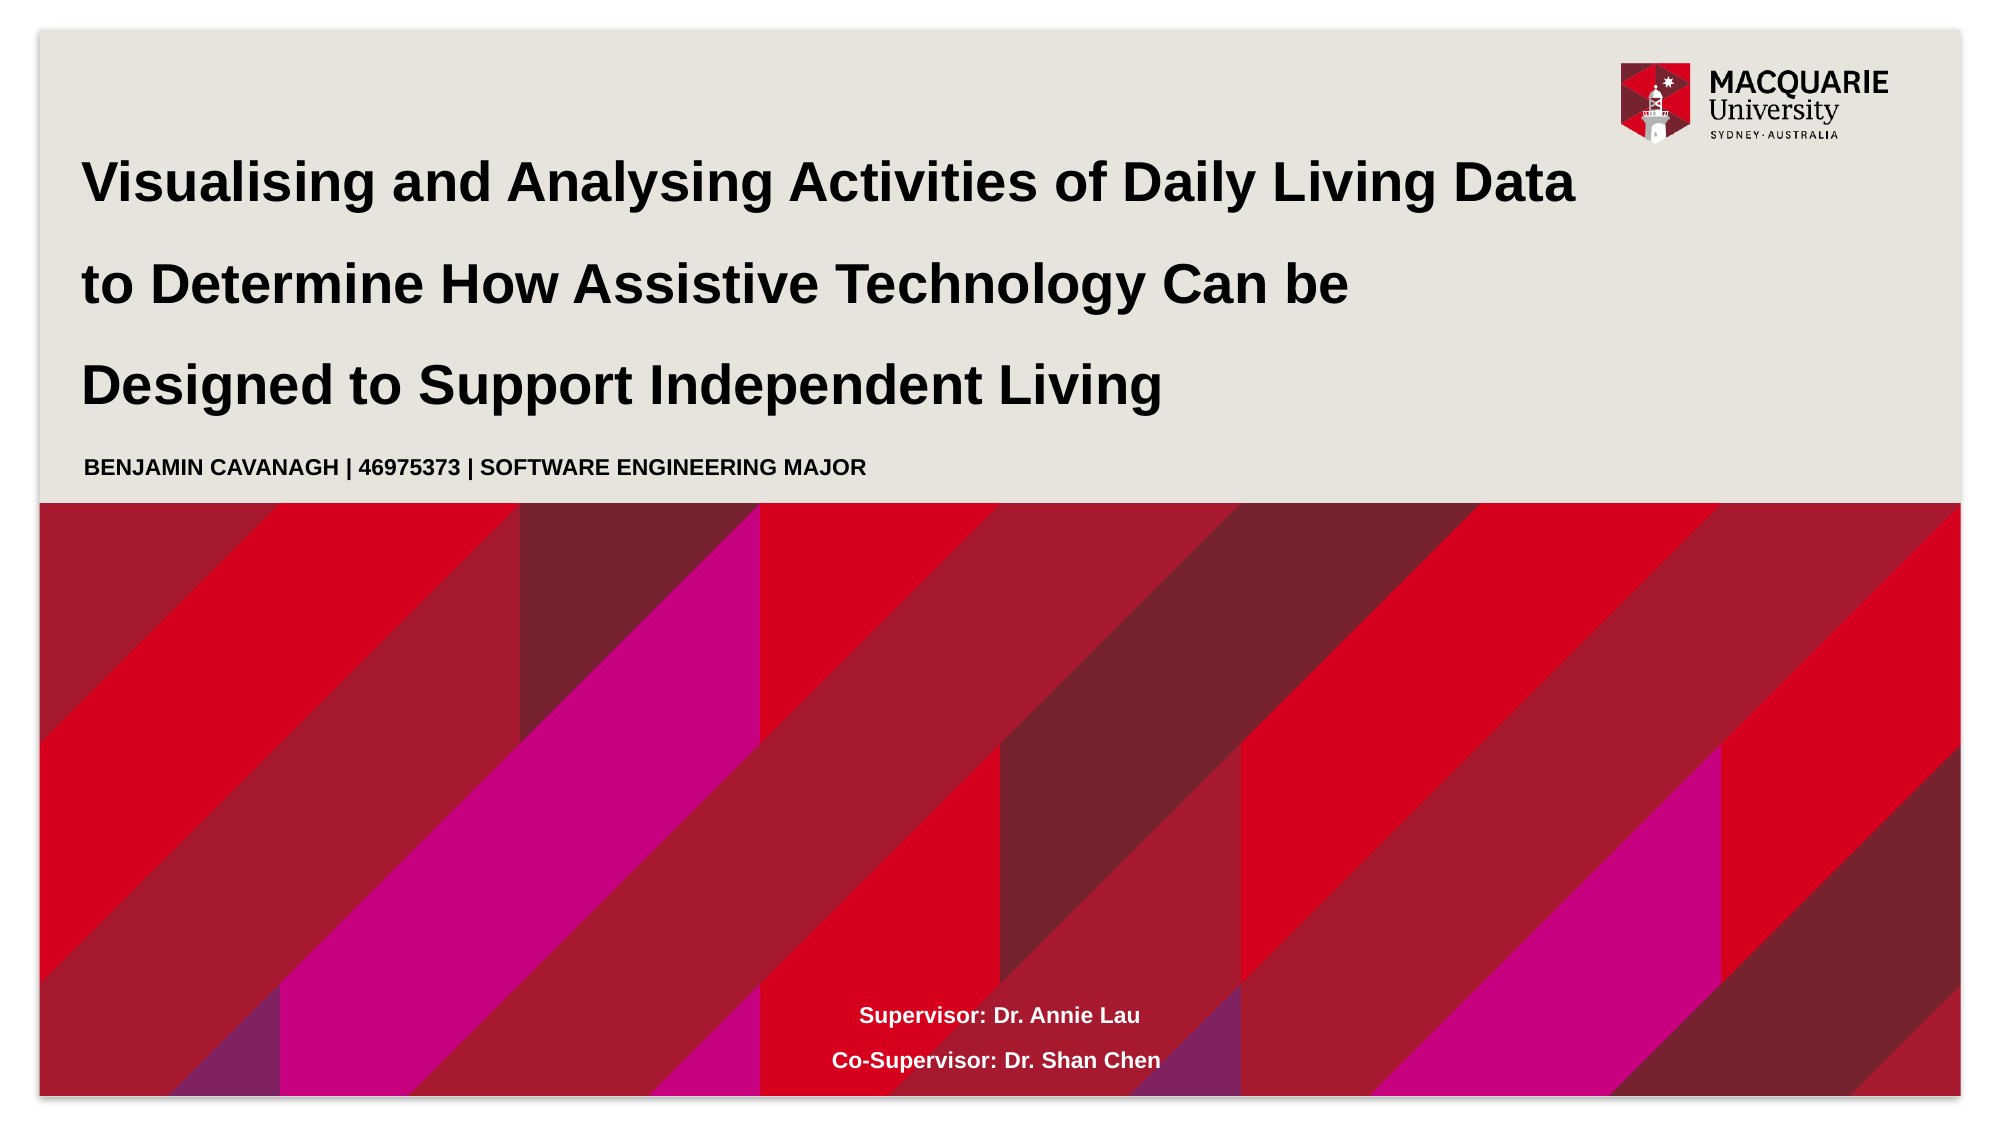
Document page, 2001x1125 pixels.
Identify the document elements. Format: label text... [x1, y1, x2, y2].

list BENJAMIN CAVANAGH | 46975373 | SOFTWARE Engineering Major [83, 452, 900, 488]
picture [39, 503, 1961, 1096]
text_box Supervisor: Dr. Annie Lau Co-Supervisor: Dr. Shan Chen [620, 996, 1380, 1077]
title Visualising and Analysing Activities of Daily Living Data to Determine How Assistive Technology Can be Designed to Support Independent Living [81, 111, 1577, 422]
